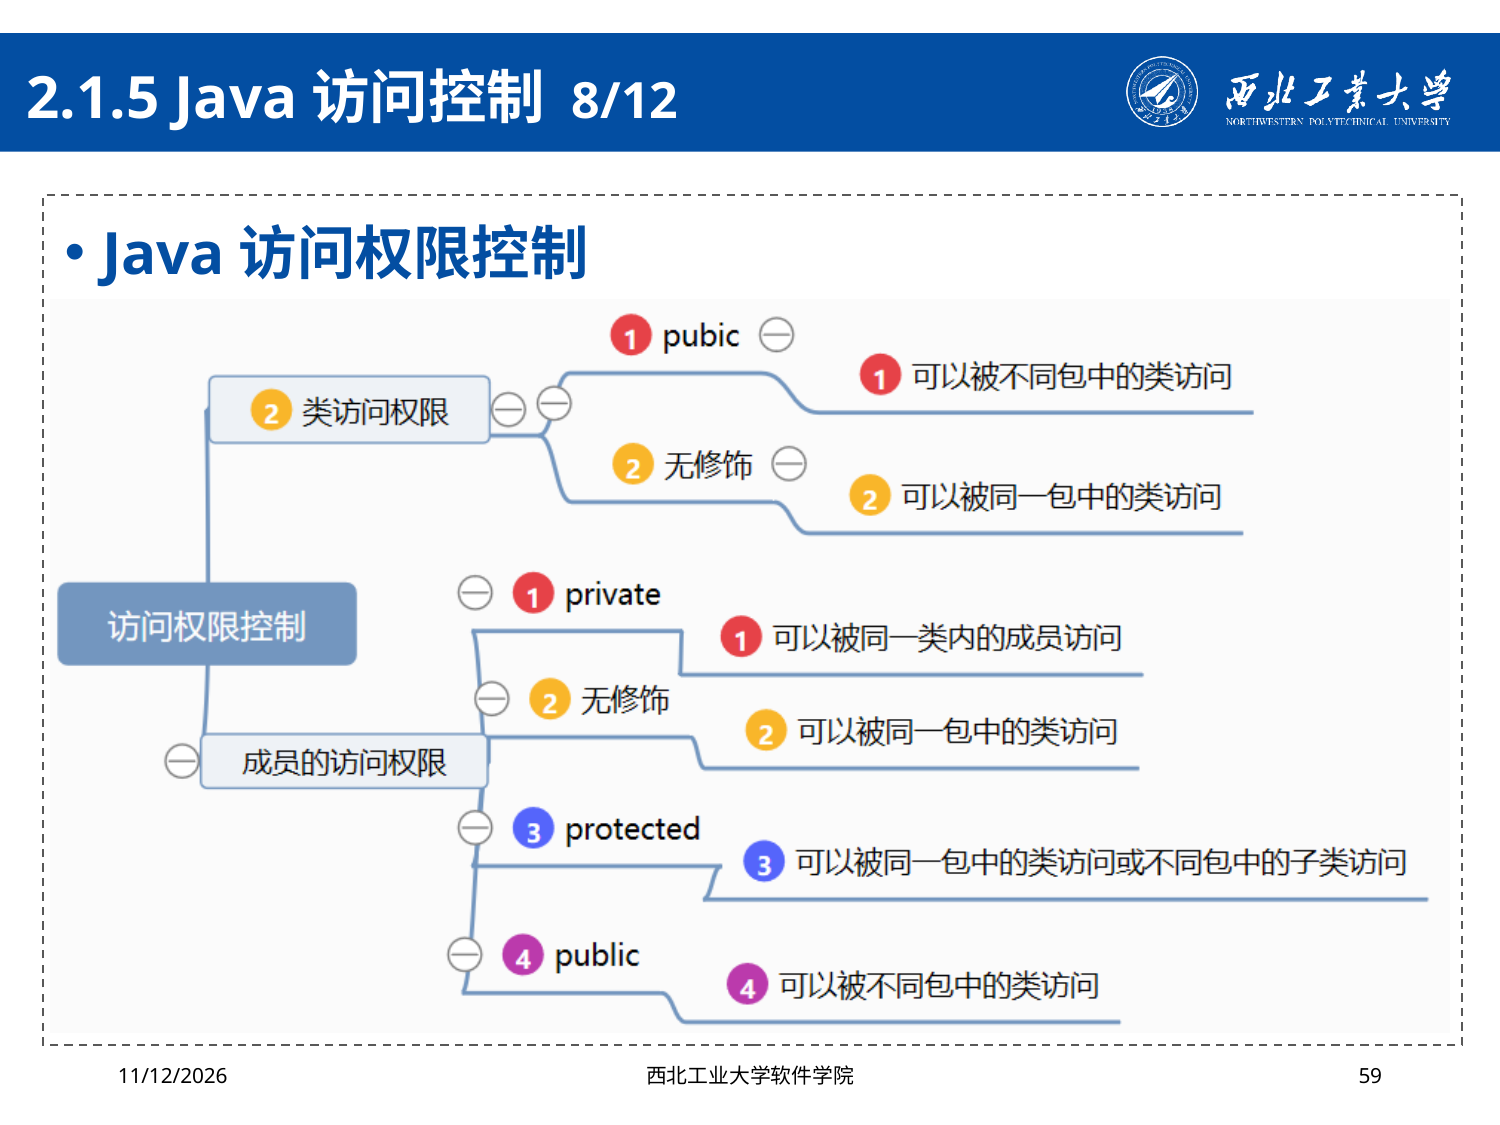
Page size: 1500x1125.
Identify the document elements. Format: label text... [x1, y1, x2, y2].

picture [1226, 68, 1451, 125]
list Java访问权限控制 [49, 201, 1457, 1036]
title 2.1.5 Java访问控制 8/12 [11, 49, 1115, 149]
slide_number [103, 1055, 441, 1116]
slide_number 59 [1059, 1055, 1397, 1116]
picture [50, 299, 1450, 1033]
picture [1126, 56, 1198, 127]
footer 西北工业大学软件学院 [496, 1055, 1004, 1116]
